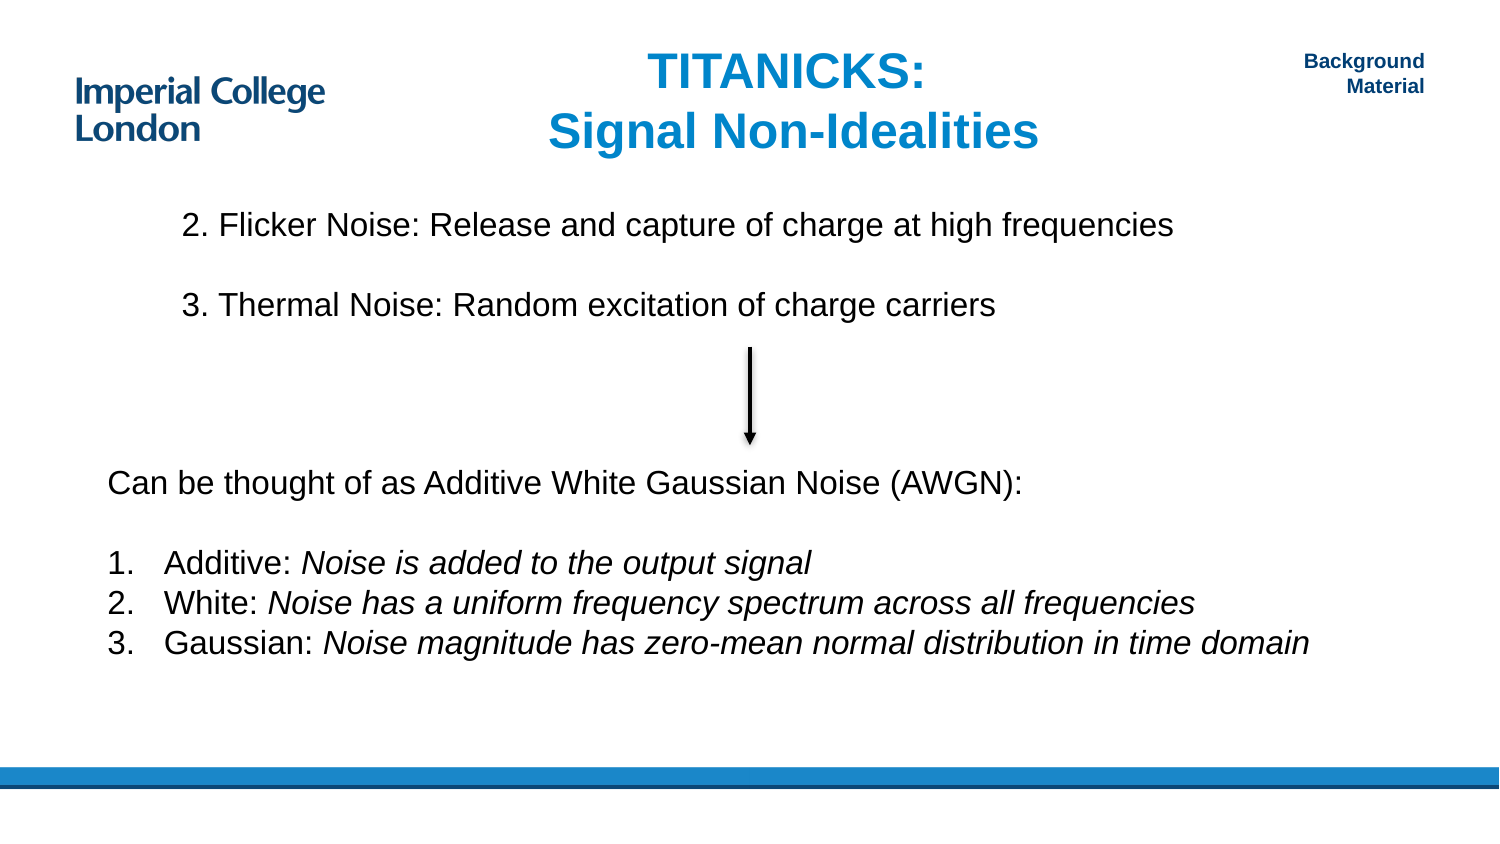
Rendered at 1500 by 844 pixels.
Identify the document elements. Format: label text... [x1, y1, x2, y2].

picture [0, 0, 1499, 844]
text_box 2. Flicker Noise: Release and capture of charge at high frequencies 3. Thermal Noise: Random excitation of charge carriers [166, 196, 1334, 331]
text_box Can be thought of as Additive White Gaussian Noise (AWGN): Additive: Noise is added to the output signal White: Noise has a uniform frequency spectrum across all frequencies Gaussian: Noise magnitude has zero-mean normal distribution in time domain [92, 454, 1425, 669]
text_box Background Material [1270, 48, 1425, 80]
title TITANICKS: Signal Non-Idealities [479, 63, 1110, 127]
